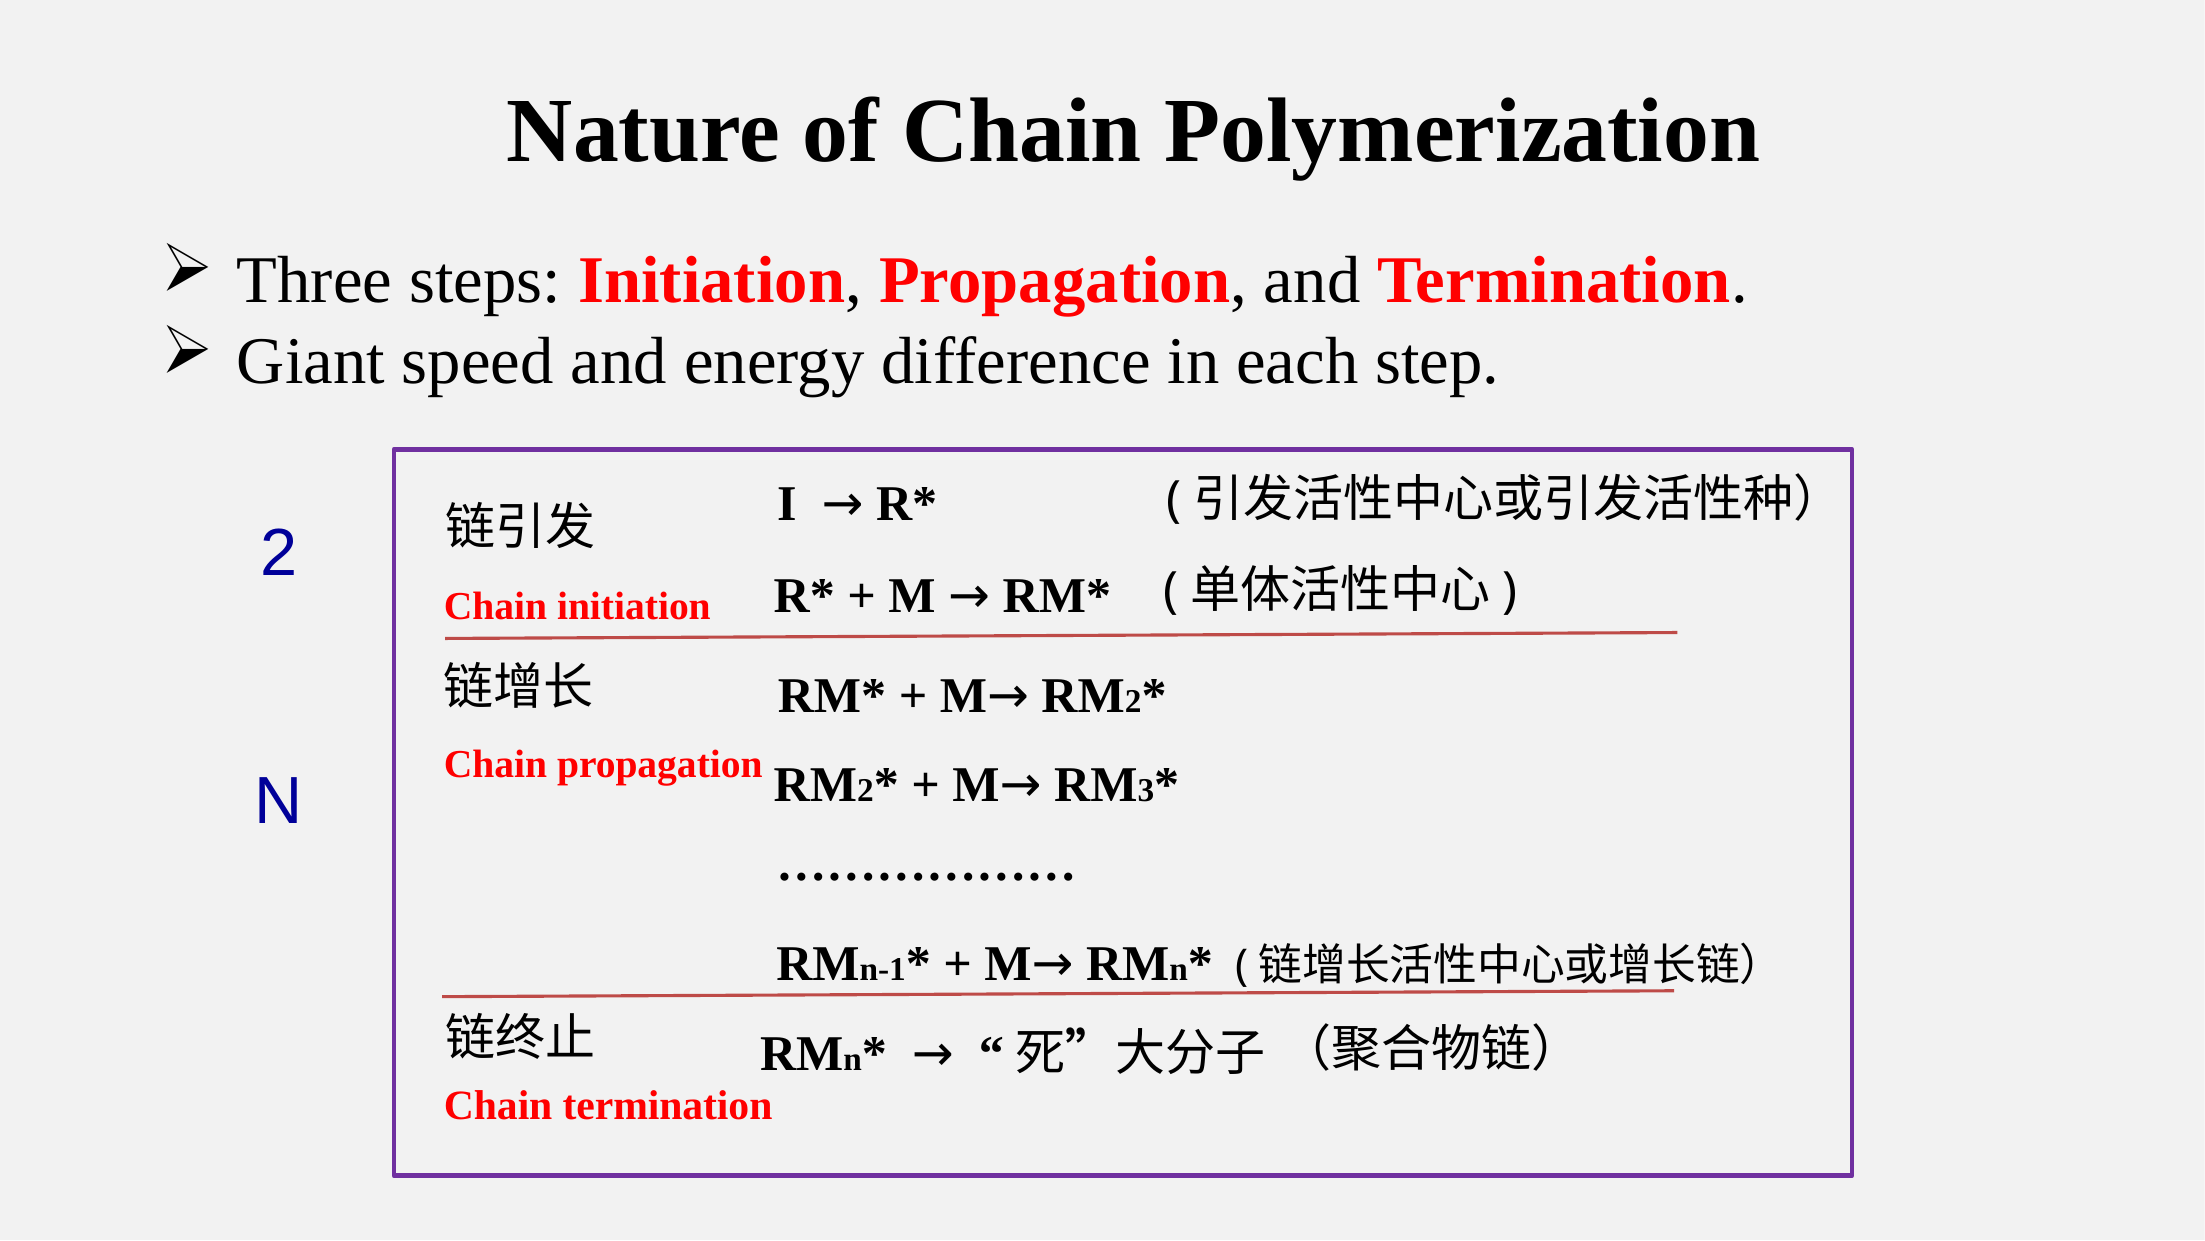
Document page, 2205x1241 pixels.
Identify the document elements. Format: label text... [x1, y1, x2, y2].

text_box R* + M → RM* RM* + M→ RM2* RM2* + M→ RM3* [773, 569, 1180, 630]
text_box （聚合物链） [1281, 1028, 1583, 1084]
text_box I → R* [777, 478, 938, 538]
text_box R* + M → RM* RM* + M→ RM2* RM2* + M→ RM3* [773, 647, 1180, 819]
text_box (单体活性中心) [1180, 569, 1518, 626]
text_box 2 [245, 500, 313, 596]
text_box Chain initiation 链增长 Chain propagation [443, 591, 764, 631]
text_box 链引发 [445, 506, 596, 562]
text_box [444, 632, 1678, 639]
text_box (引发活性中心或引发活性种） [1166, 478, 1844, 534]
text_box Chain initiation 链增长 Chain propagation [443, 646, 764, 793]
text_box N [239, 749, 318, 845]
text_box RMn* → “死”大分子 [760, 1017, 1266, 1088]
text_box ……………… RMn-1* + M→ RMn* (链增长活性中心或增长链） [776, 847, 1784, 999]
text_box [441, 990, 1675, 997]
text_box [392, 447, 1854, 1178]
text_box 链终止 [445, 1017, 596, 1074]
text_box Chain termination [443, 1092, 773, 1135]
text_box Three steps: Initiation, Propagation, and Termination. Giant speed and energy difference in each step. [161, 259, 2043, 405]
text_box Nature of Chain Polymerization [492, 61, 1778, 187]
